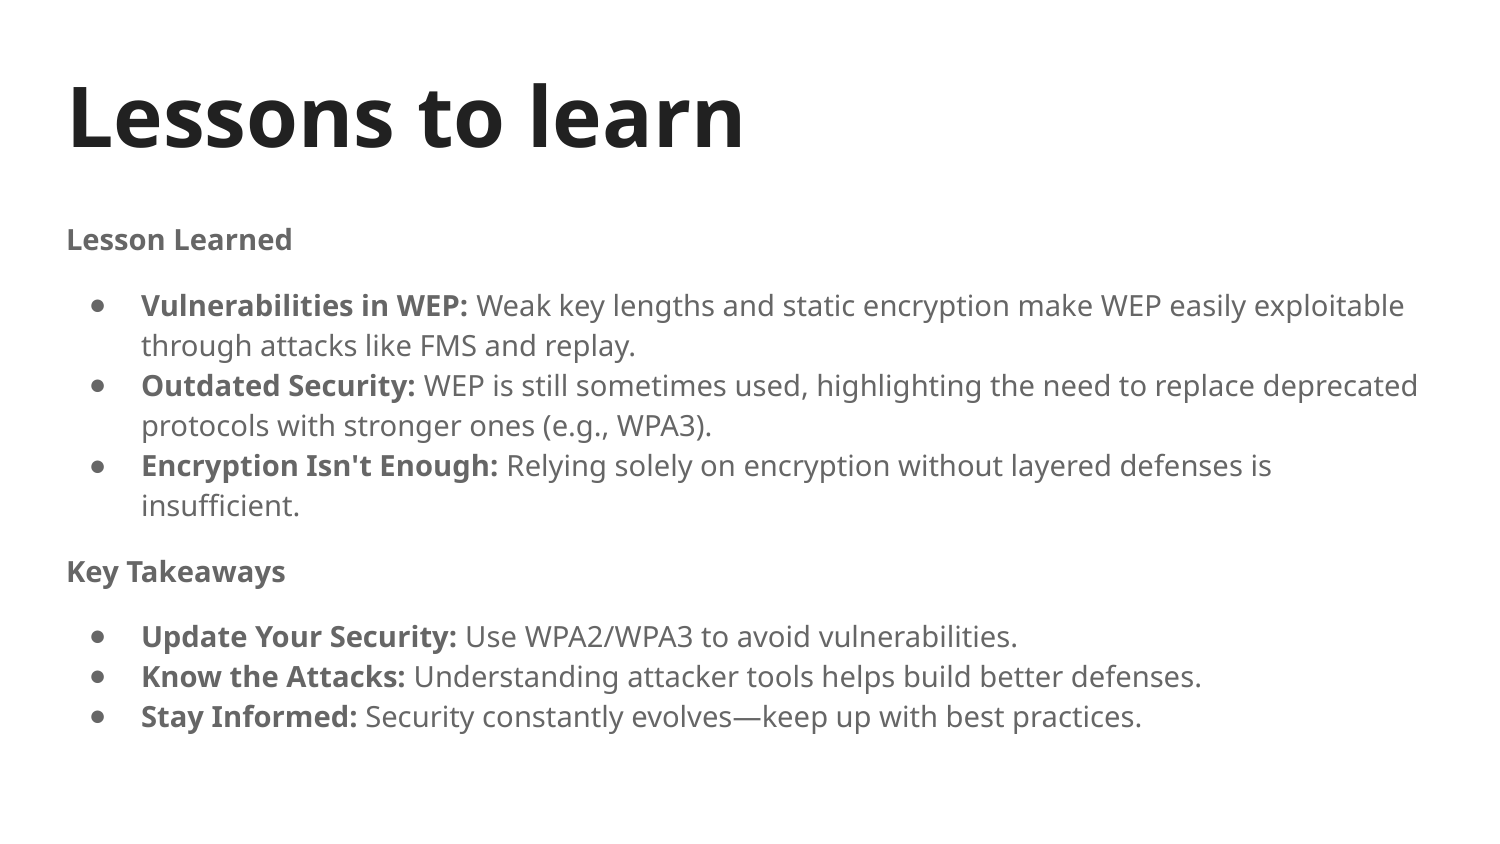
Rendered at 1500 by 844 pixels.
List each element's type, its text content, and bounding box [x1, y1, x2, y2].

title Lessons to learn [51, 48, 1449, 180]
list Lesson Learned Vulnerabilities in WEP: Weak key lengths and static encryption make WEP easily exploitable through attacks like FMS and replay. Outdated Security: WEP is still sometimes used, highlighting the need to replace deprecated protocols with stronger ones (e.g., WPA3). Encryption Isn't Enough: Relying solely on encryption without layered defenses is insufficient. Key Takeaways Update Your Security: Use WPA2/WPA3 to avoid vulnerabilities. Know the Attacks: Understanding attacker tools helps build better defenses. Stay Informed: Security constantly evolves—keep up with best practices. [51, 201, 1449, 750]
